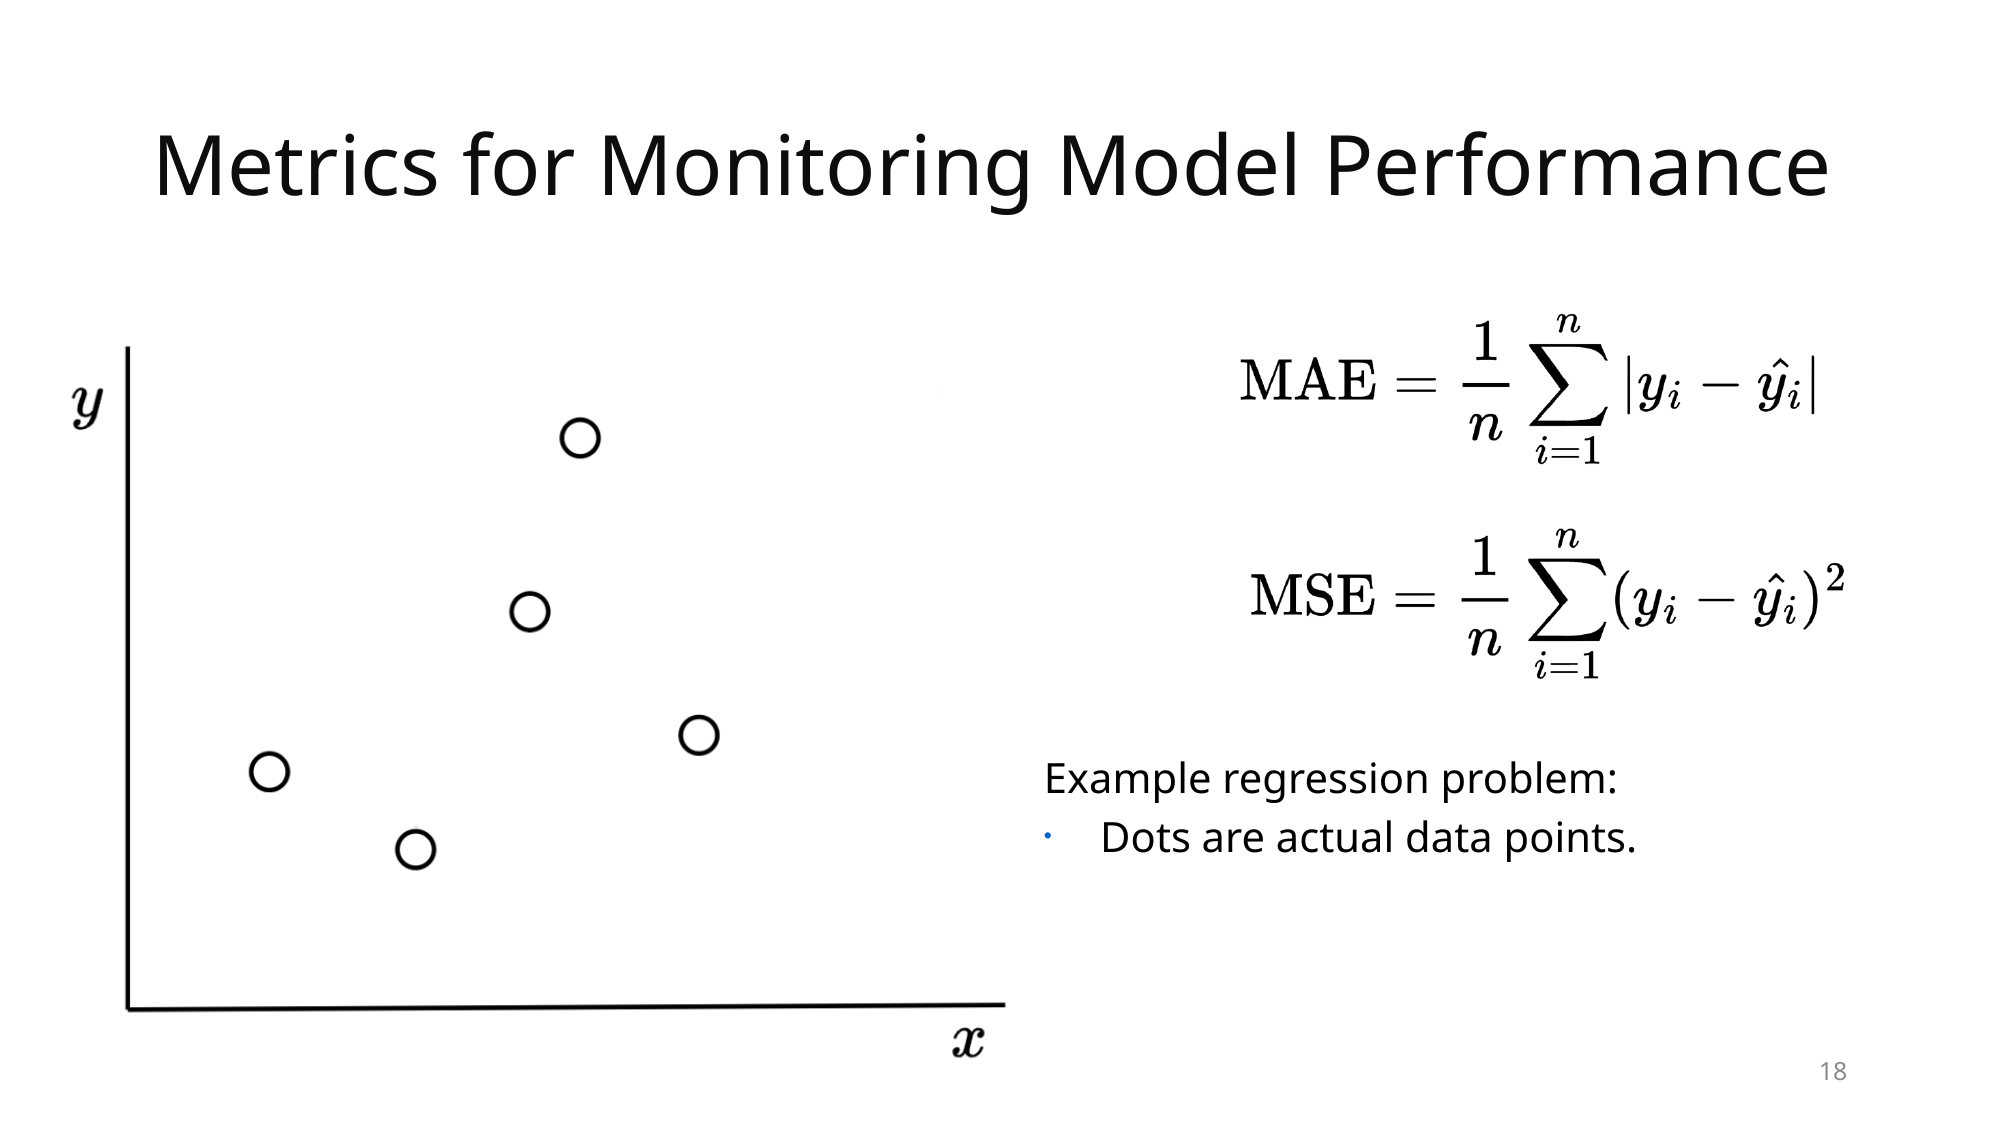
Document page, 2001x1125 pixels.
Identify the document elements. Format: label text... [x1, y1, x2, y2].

title Metrics for Monitoring Model Performance [137, 59, 1863, 278]
picture [32, 310, 1068, 1095]
text_box Example regression problem: Dots are actual data points. [1068, 744, 1653, 868]
picture [1228, 299, 1870, 694]
slide_number 18 [1412, 1042, 1863, 1103]
